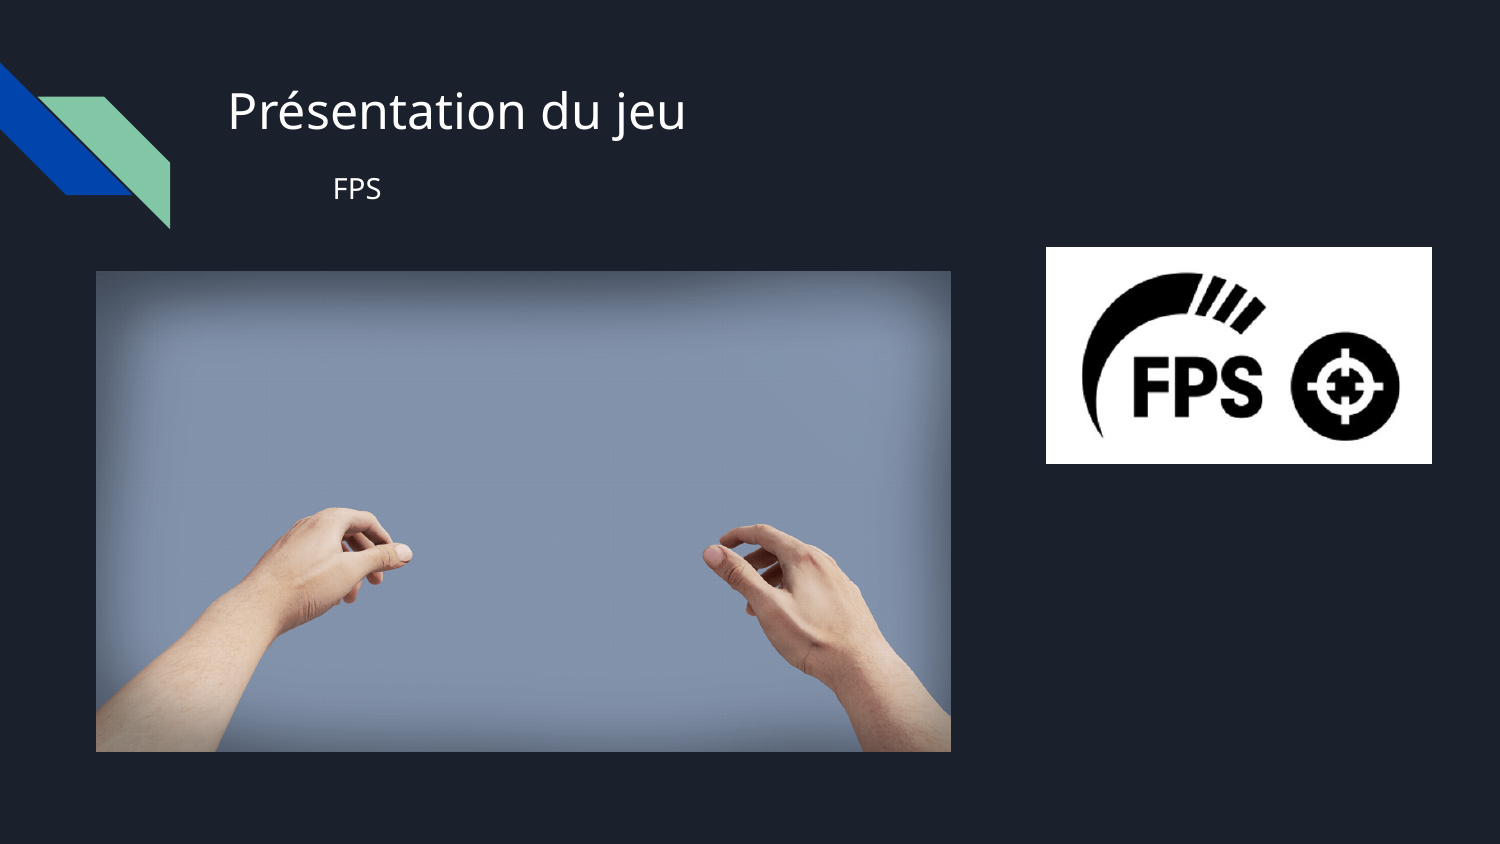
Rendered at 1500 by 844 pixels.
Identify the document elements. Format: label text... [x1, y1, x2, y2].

text_box FPS [317, 155, 672, 234]
picture [1045, 247, 1432, 465]
picture [96, 271, 951, 753]
title Présentation du jeu [212, 64, 1368, 215]
